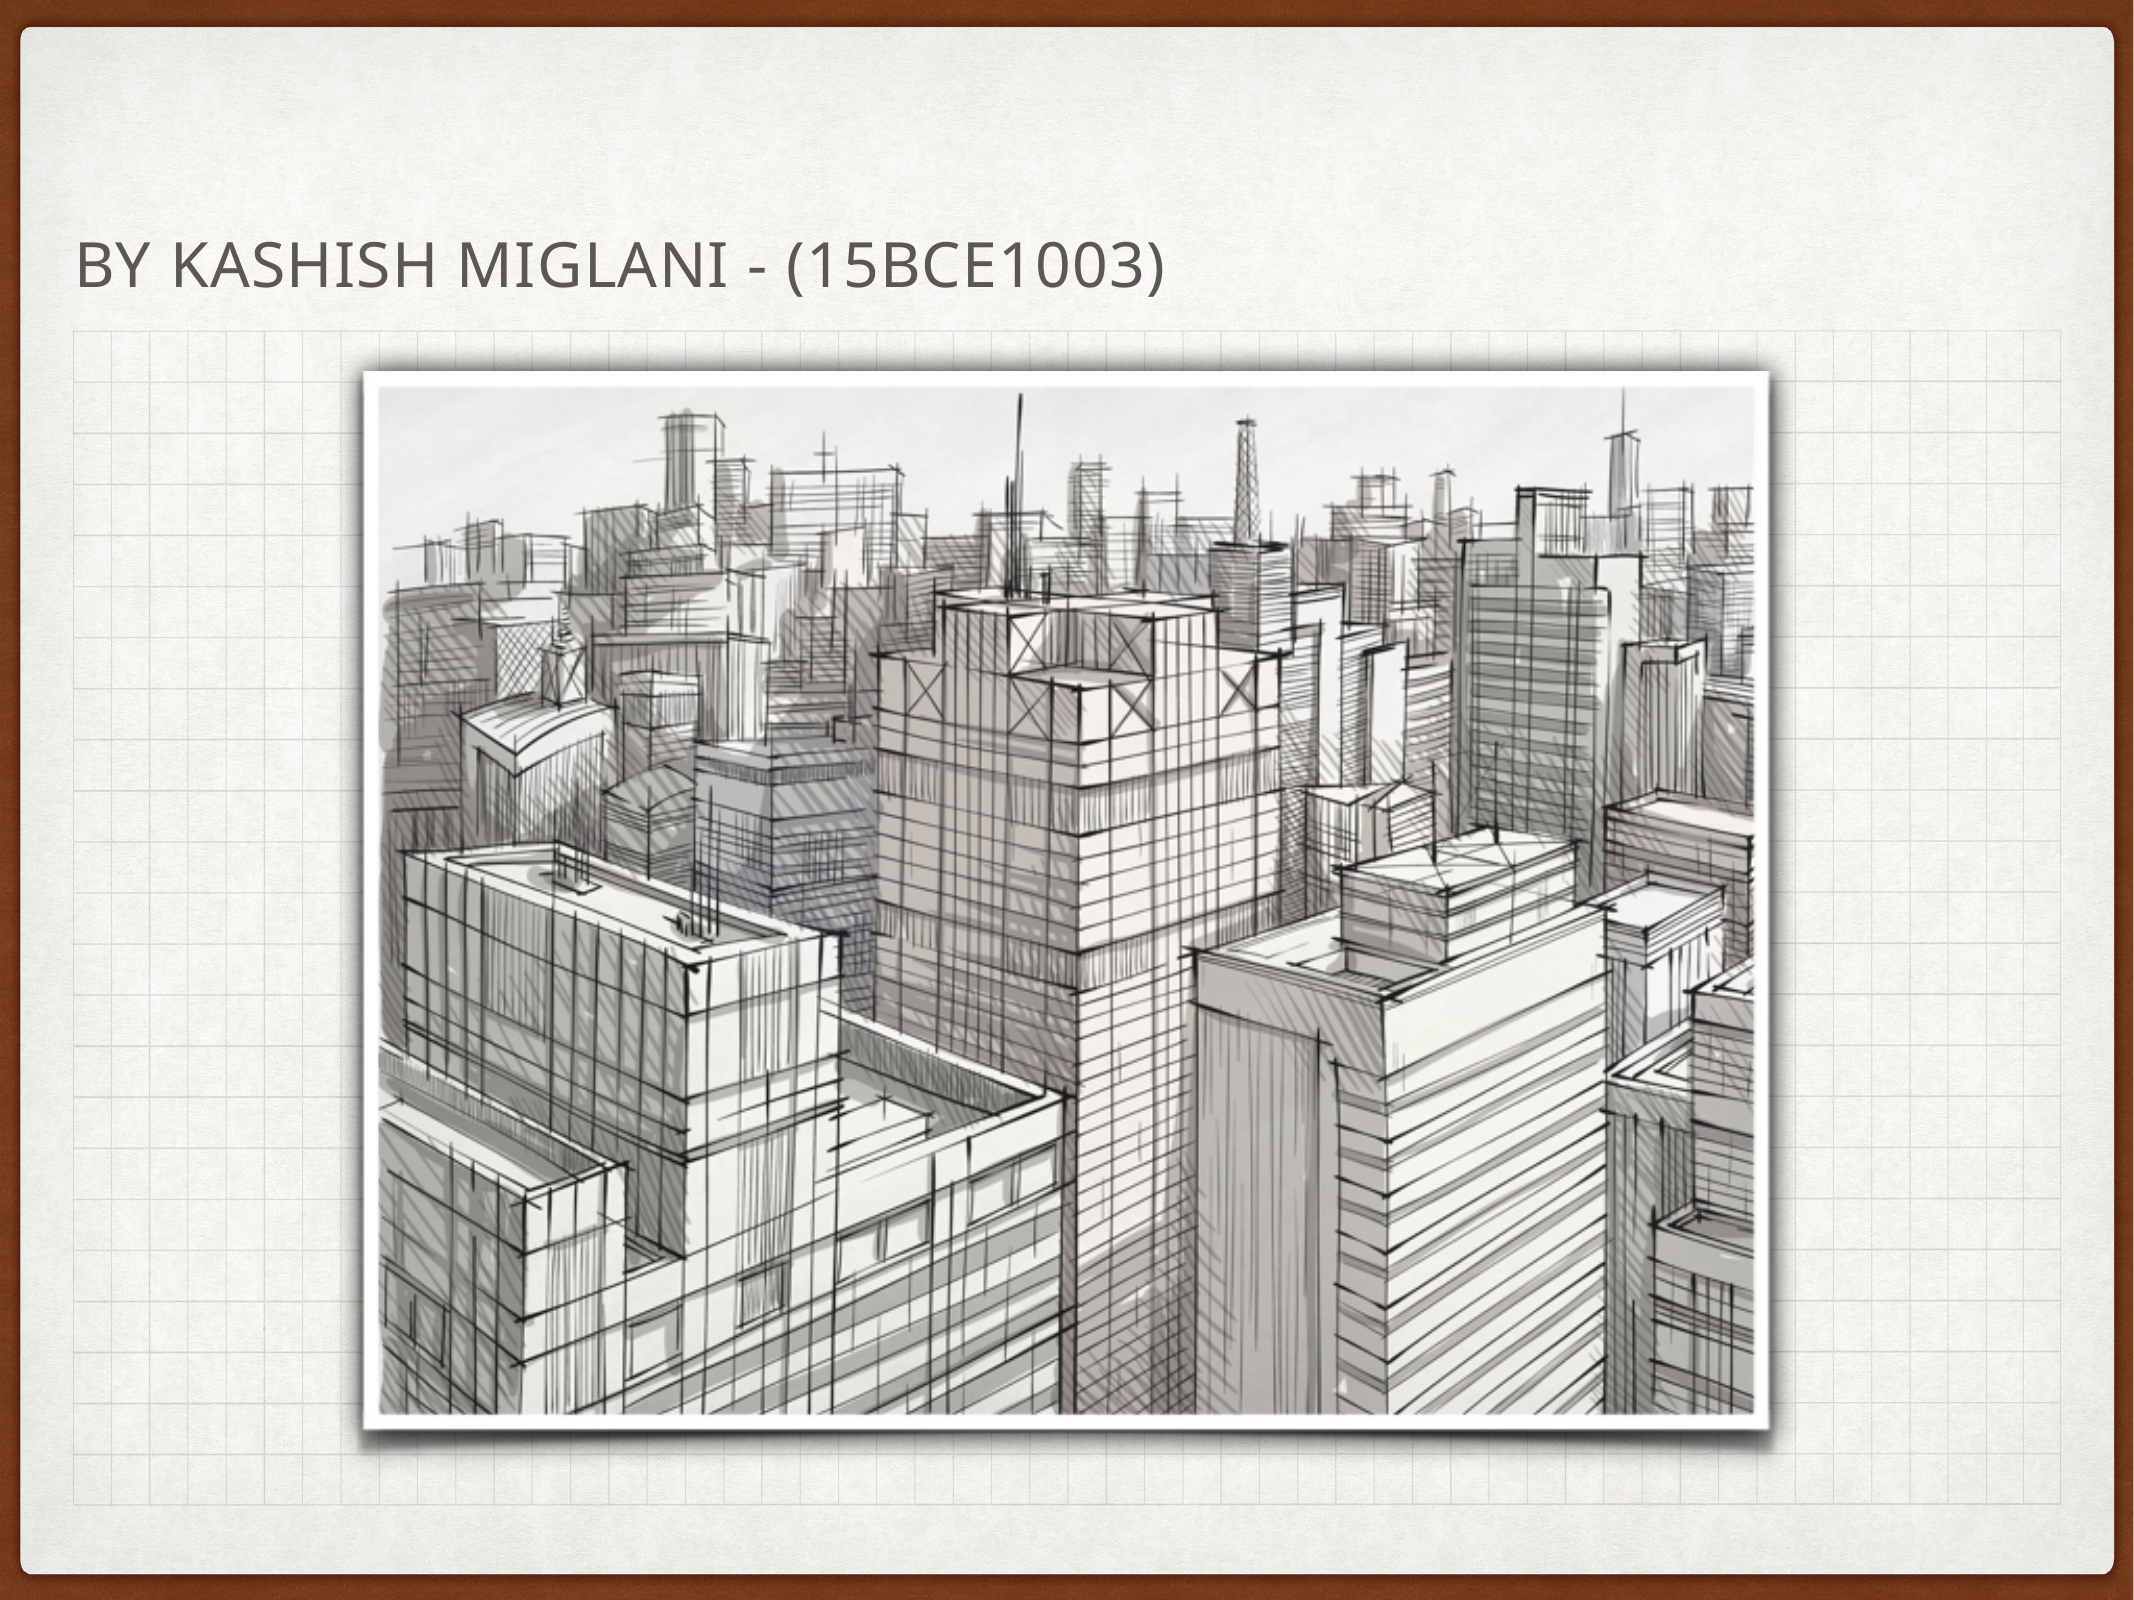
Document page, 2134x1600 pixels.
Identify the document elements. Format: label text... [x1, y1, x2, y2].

title By KASHISH MIGLANI - (15BCE1003) [69, 220, 1417, 314]
picture [0, 0, 2134, 1600]
